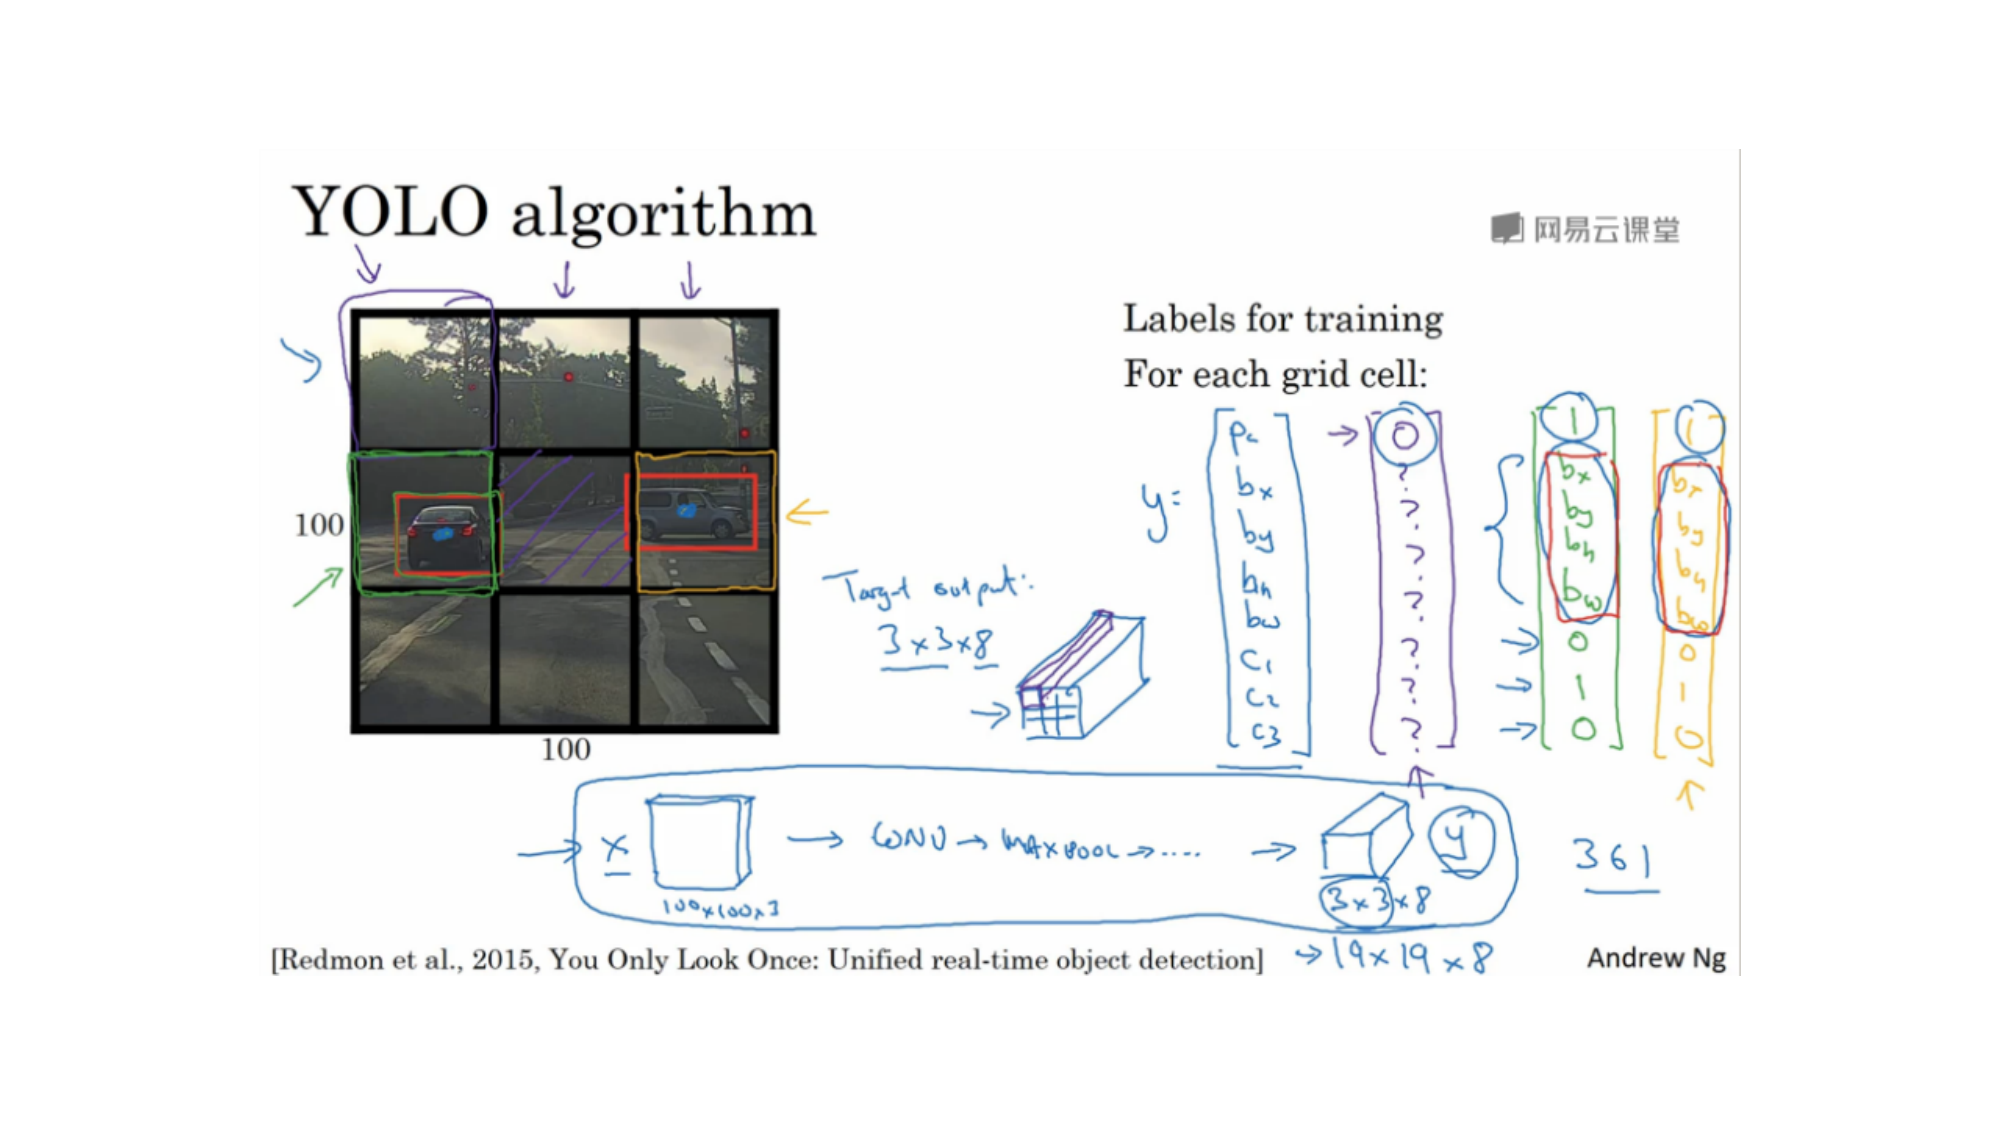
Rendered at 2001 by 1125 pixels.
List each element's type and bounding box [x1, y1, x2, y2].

picture [259, 149, 1741, 976]
